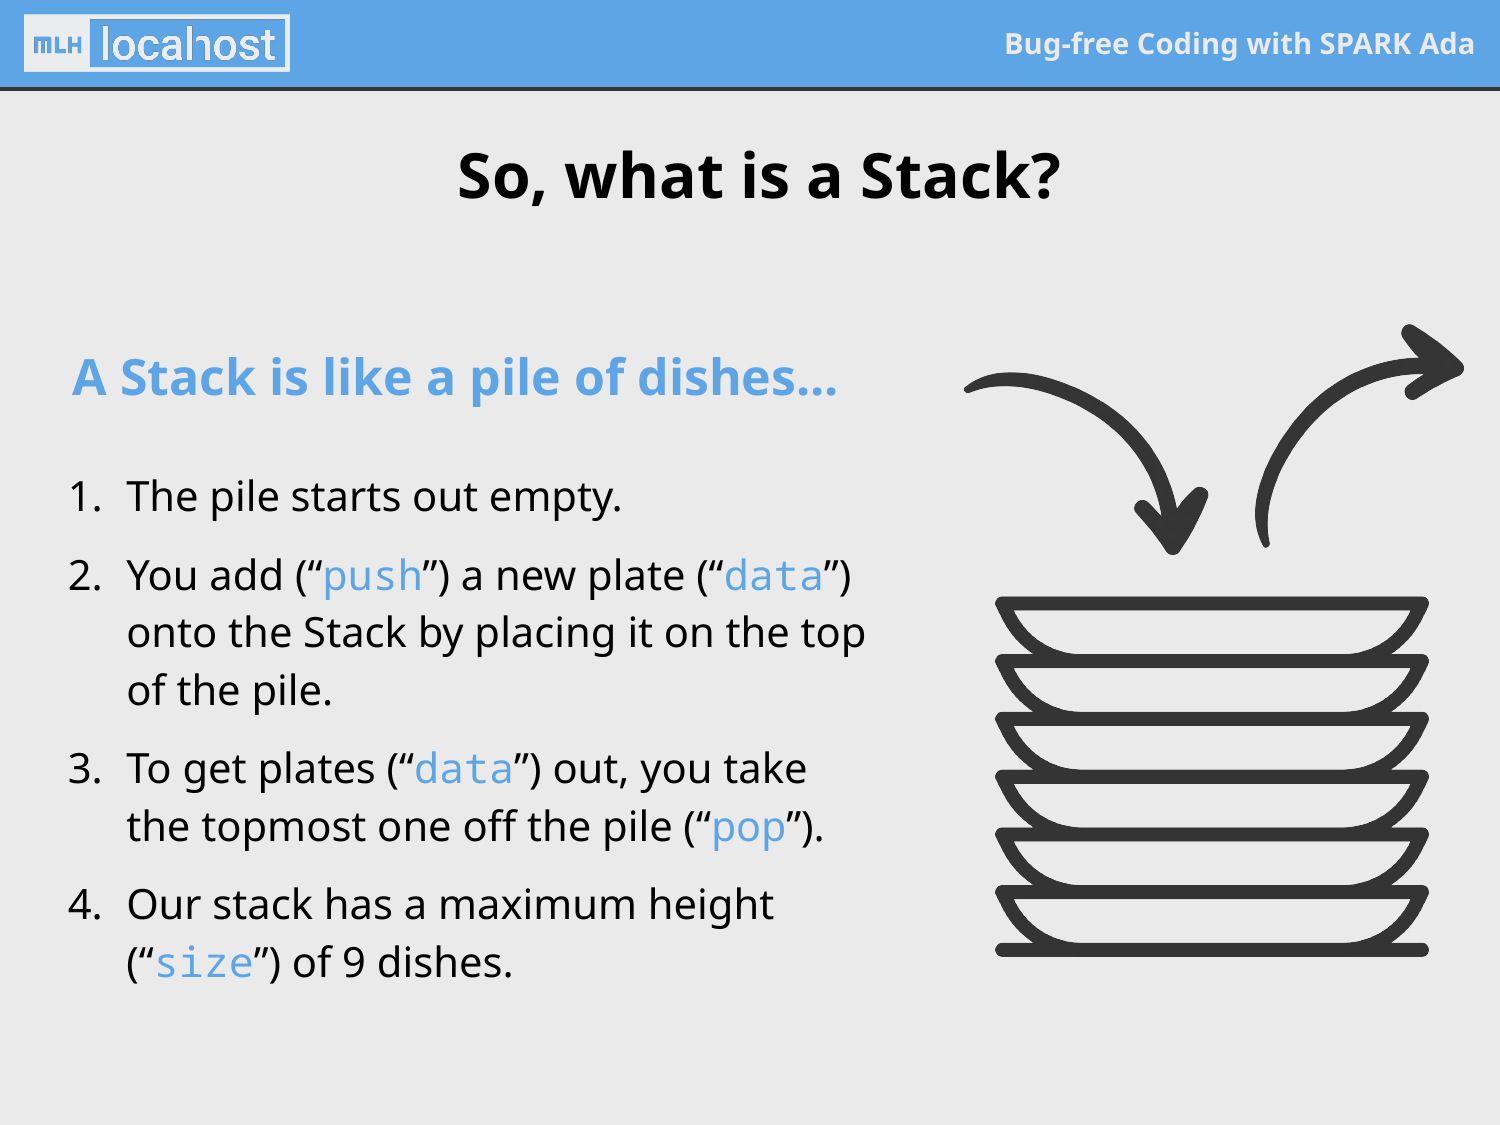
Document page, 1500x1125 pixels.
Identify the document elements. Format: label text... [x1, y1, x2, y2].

title So, what is a Stack? [36, 106, 1484, 242]
text_box The pile starts out empty. You add (“push”) a new plate (“data”) onto the Stack by placing it on the top of the pile. To get plates (“data”) out, you take the topmost one off the pile (“pop”). Our stack has a maximum height (“size”) of 9 dishes. [36, 420, 890, 1028]
picture [24, 14, 290, 72]
picture [898, 246, 1500, 993]
text_box A Stack is like a pile of dishes... [43, 321, 869, 400]
